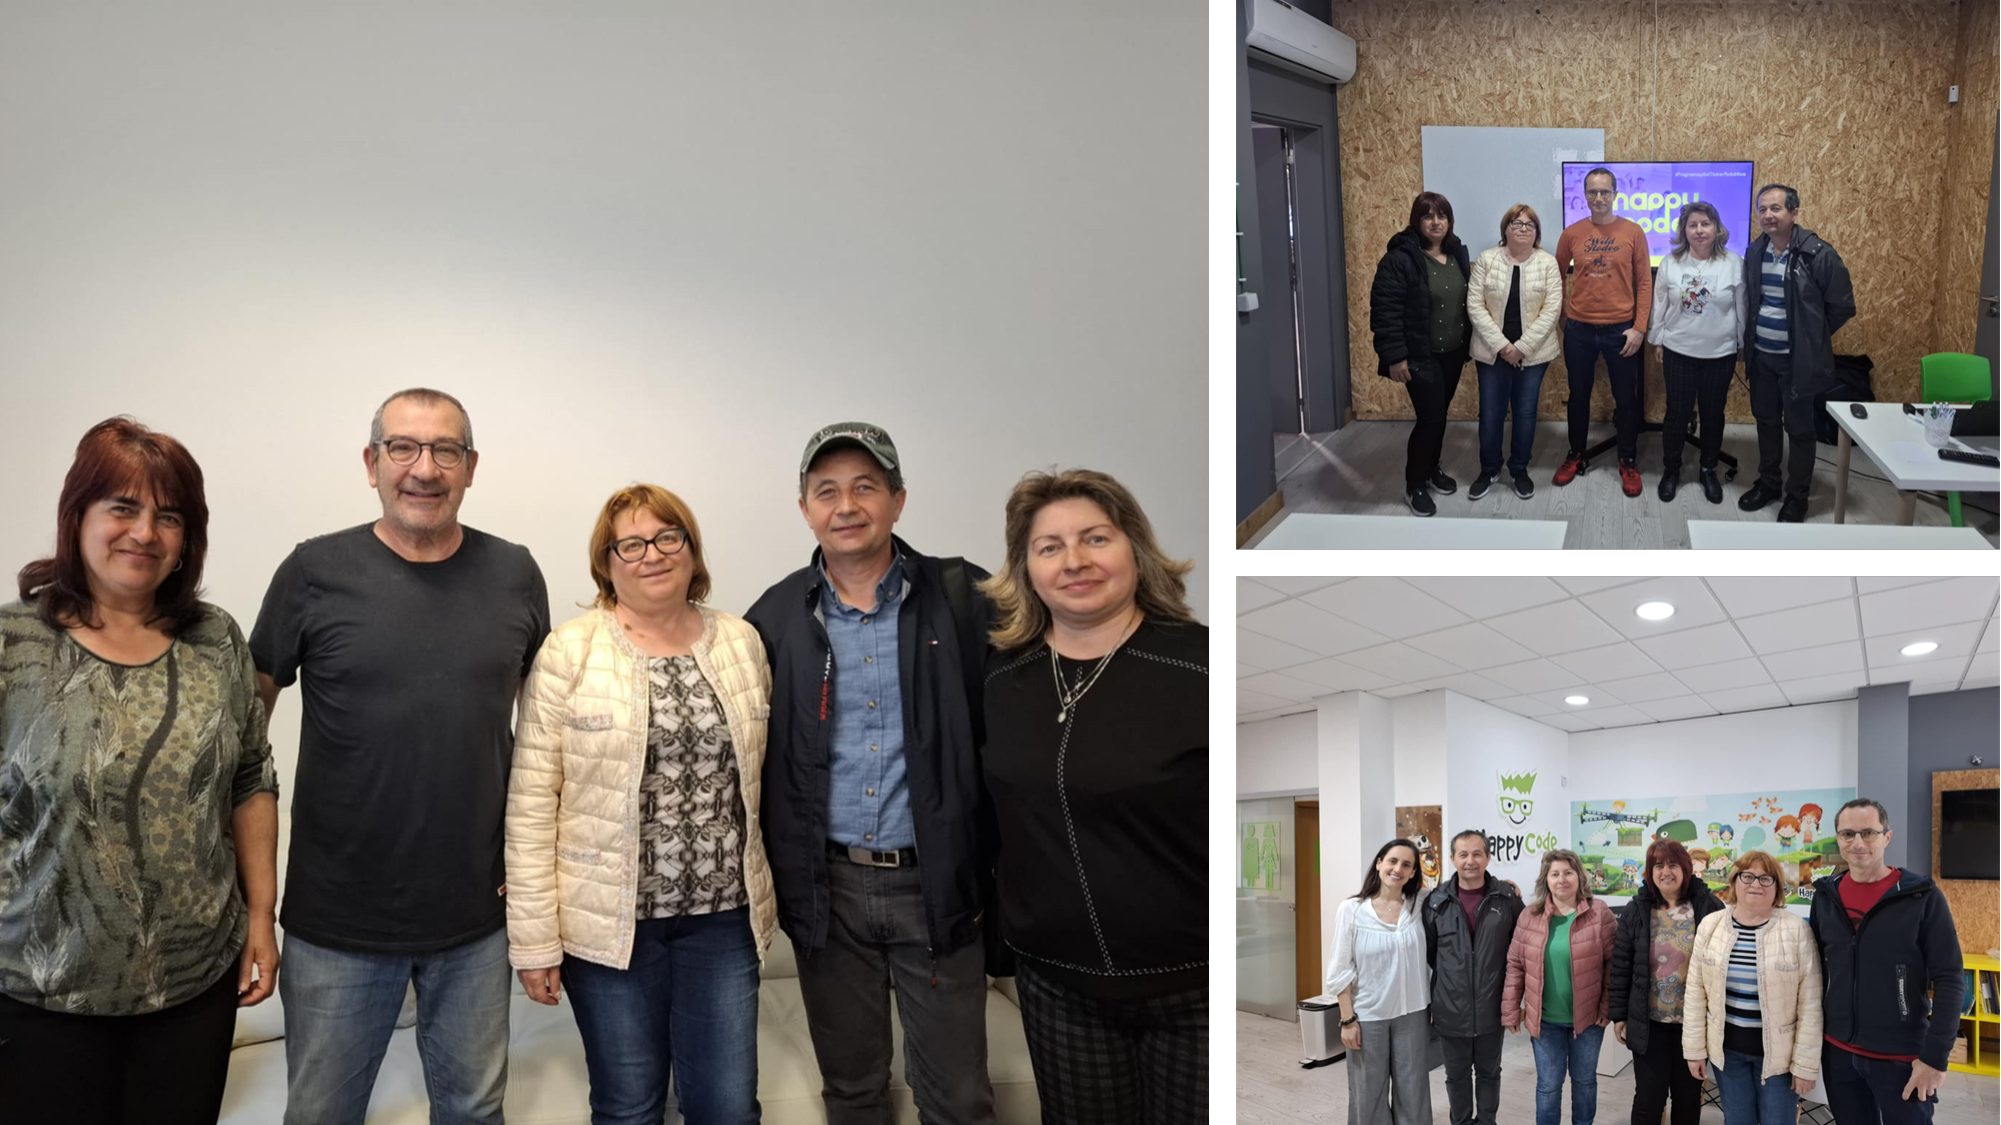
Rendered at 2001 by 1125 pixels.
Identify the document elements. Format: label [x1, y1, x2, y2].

list [0, 0, 2000, 1125]
